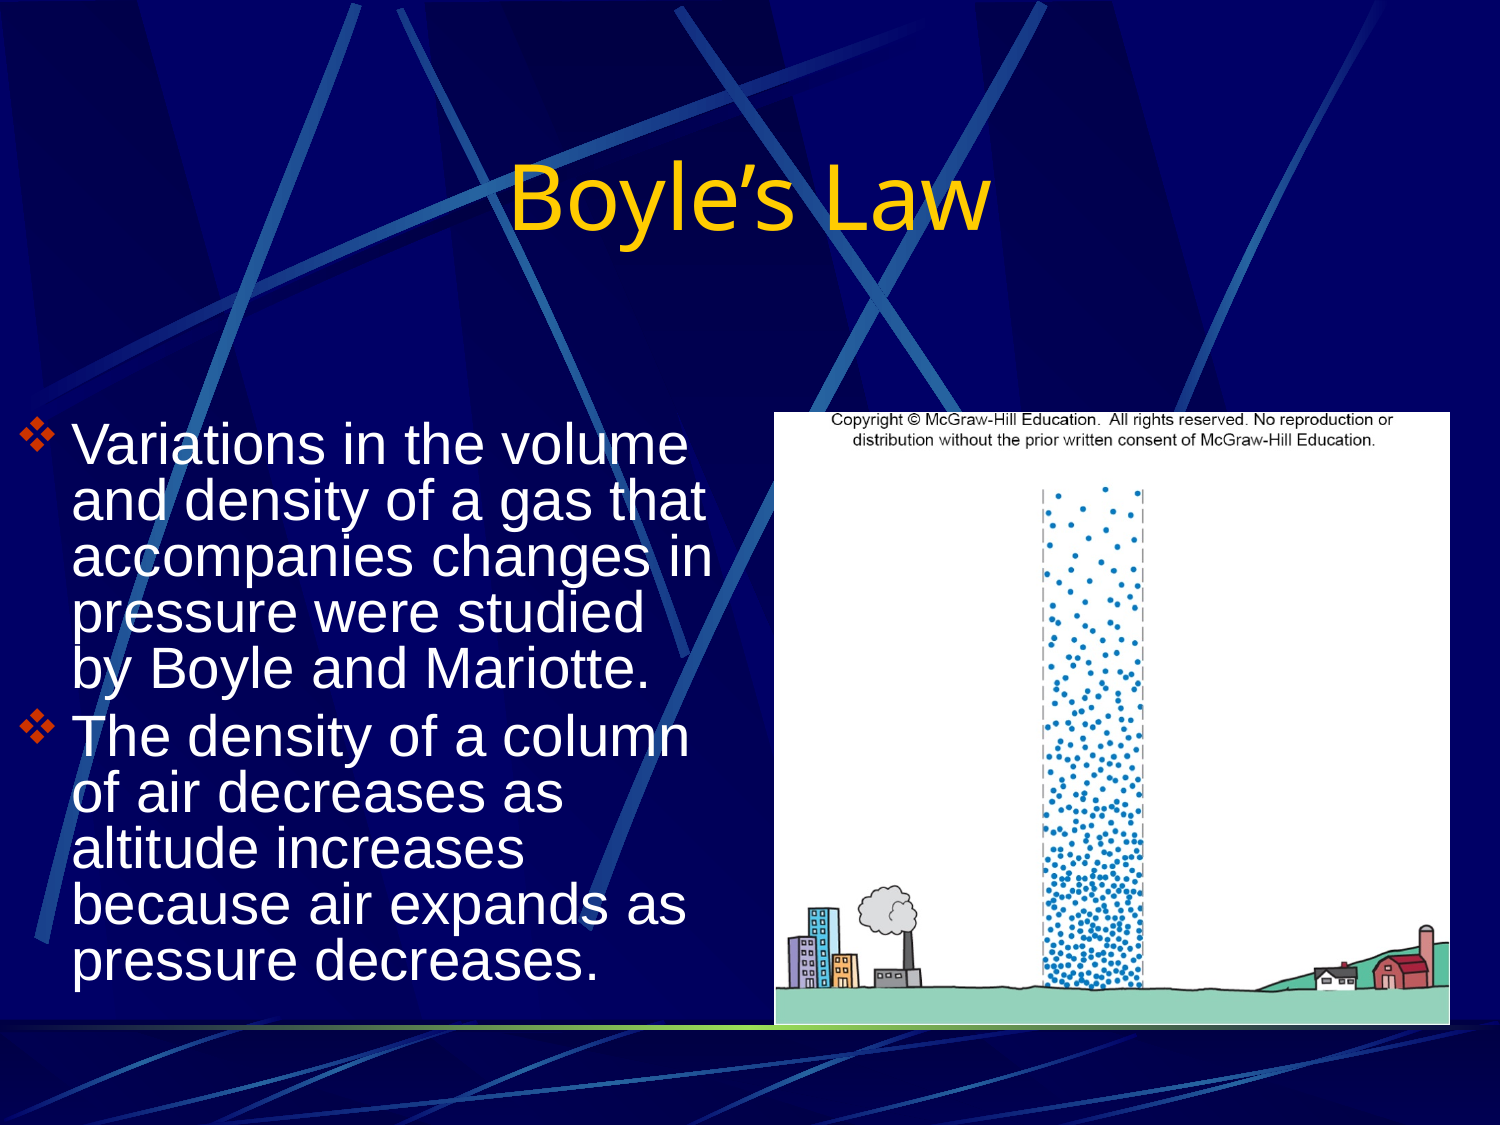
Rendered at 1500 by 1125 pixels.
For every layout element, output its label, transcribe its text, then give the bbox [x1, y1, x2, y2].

picture [774, 412, 1451, 1025]
title Boyle’s Law [112, 131, 1388, 257]
list Variations in the volume and density of a gas that accompanies changes in pressure were studied by Boyle and Mariotte. The density of a column of air decreases as altitude increases because air expands as pressure decreases. [0, 412, 738, 1075]
